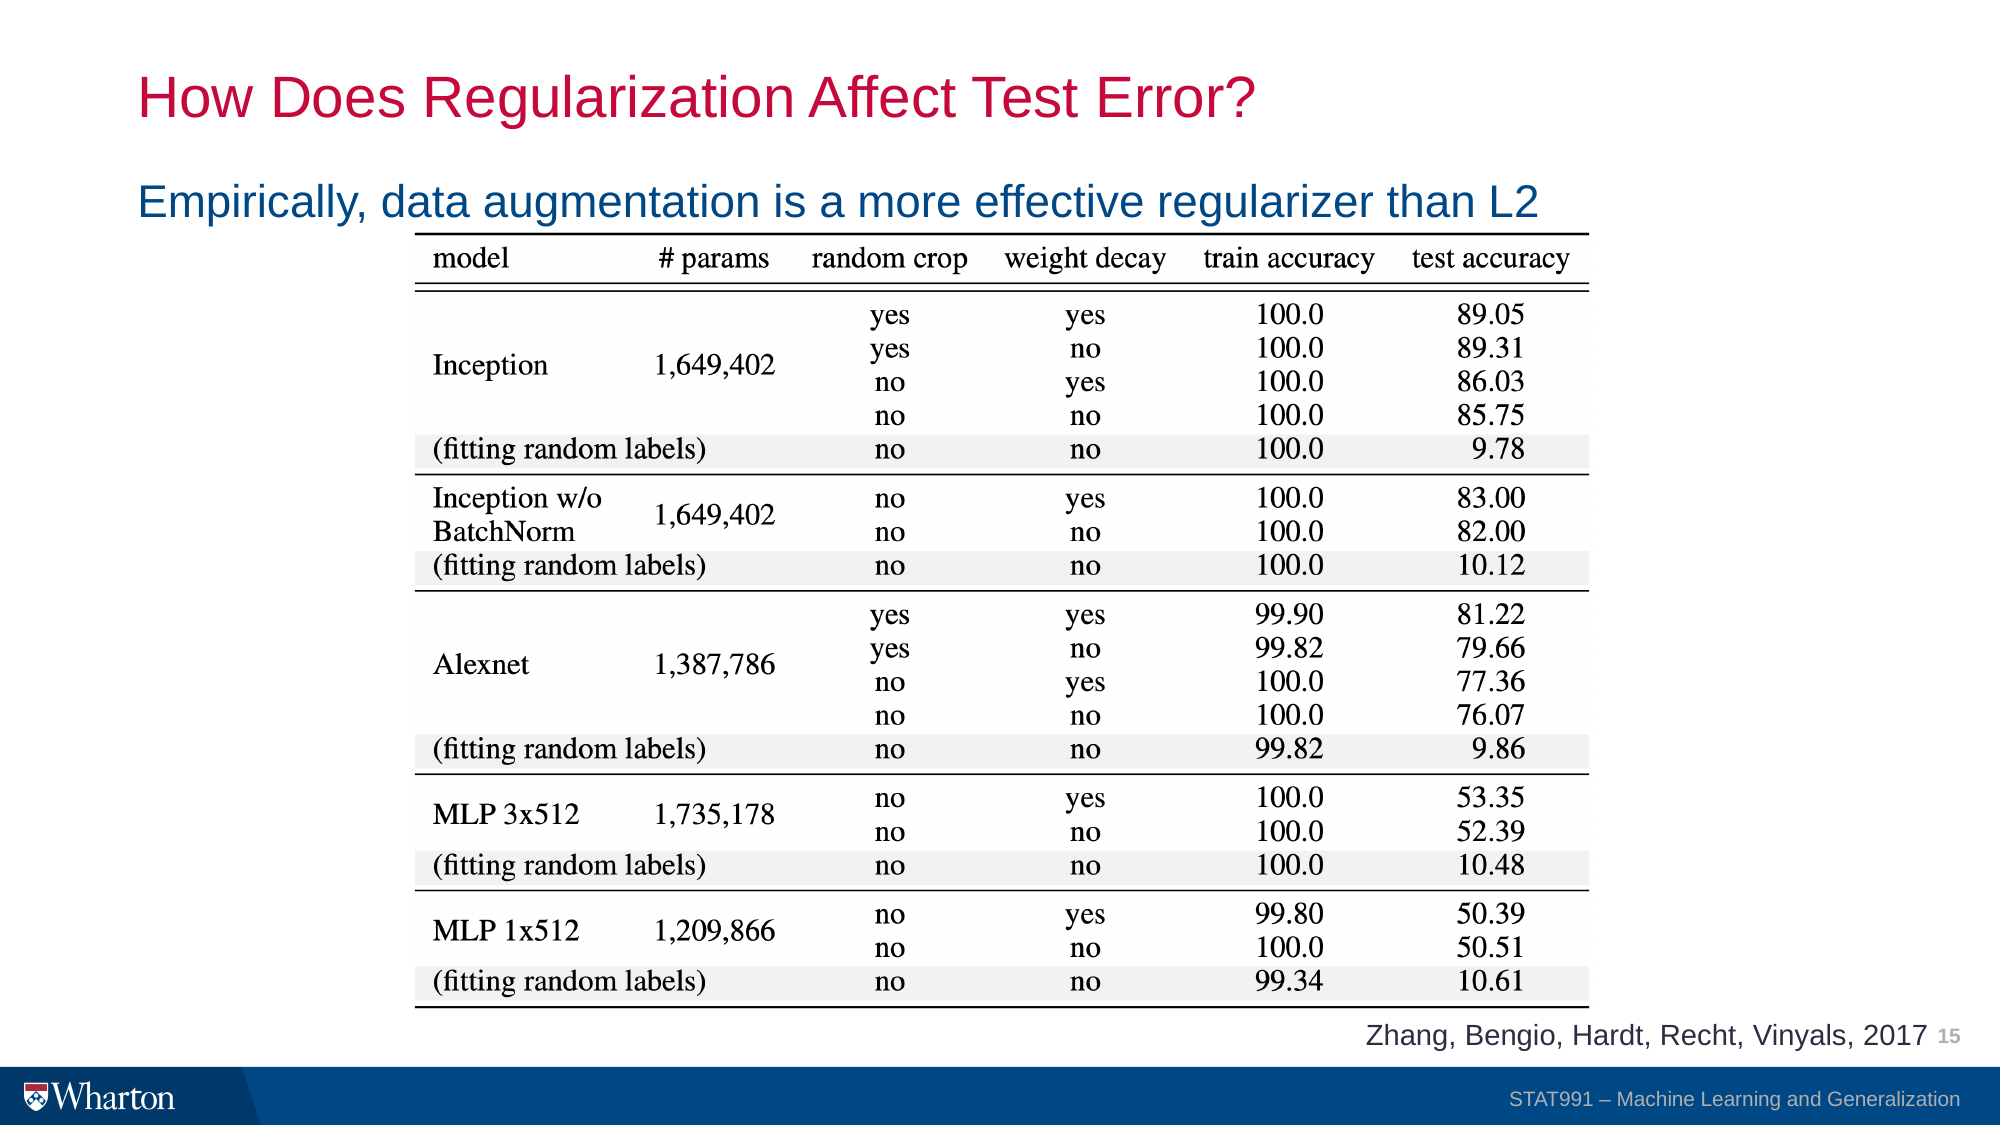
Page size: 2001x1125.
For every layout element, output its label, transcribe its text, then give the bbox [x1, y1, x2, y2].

slide_number 15 [1525, 1004, 1976, 1065]
title How Does Regularization Affect Test Error? [137, 59, 1863, 139]
picture [24, 1081, 175, 1111]
text_box Zhang, Bengio, Hardt, Recht, Vinyals, 2017 [1177, 1008, 1944, 1059]
list Empirically, data augmentation is a more effective regularizer than L2 [137, 157, 1863, 872]
footer STAT991 – Machine Learning and Generalization [1300, 1068, 1976, 1125]
picture [410, 230, 1596, 1012]
